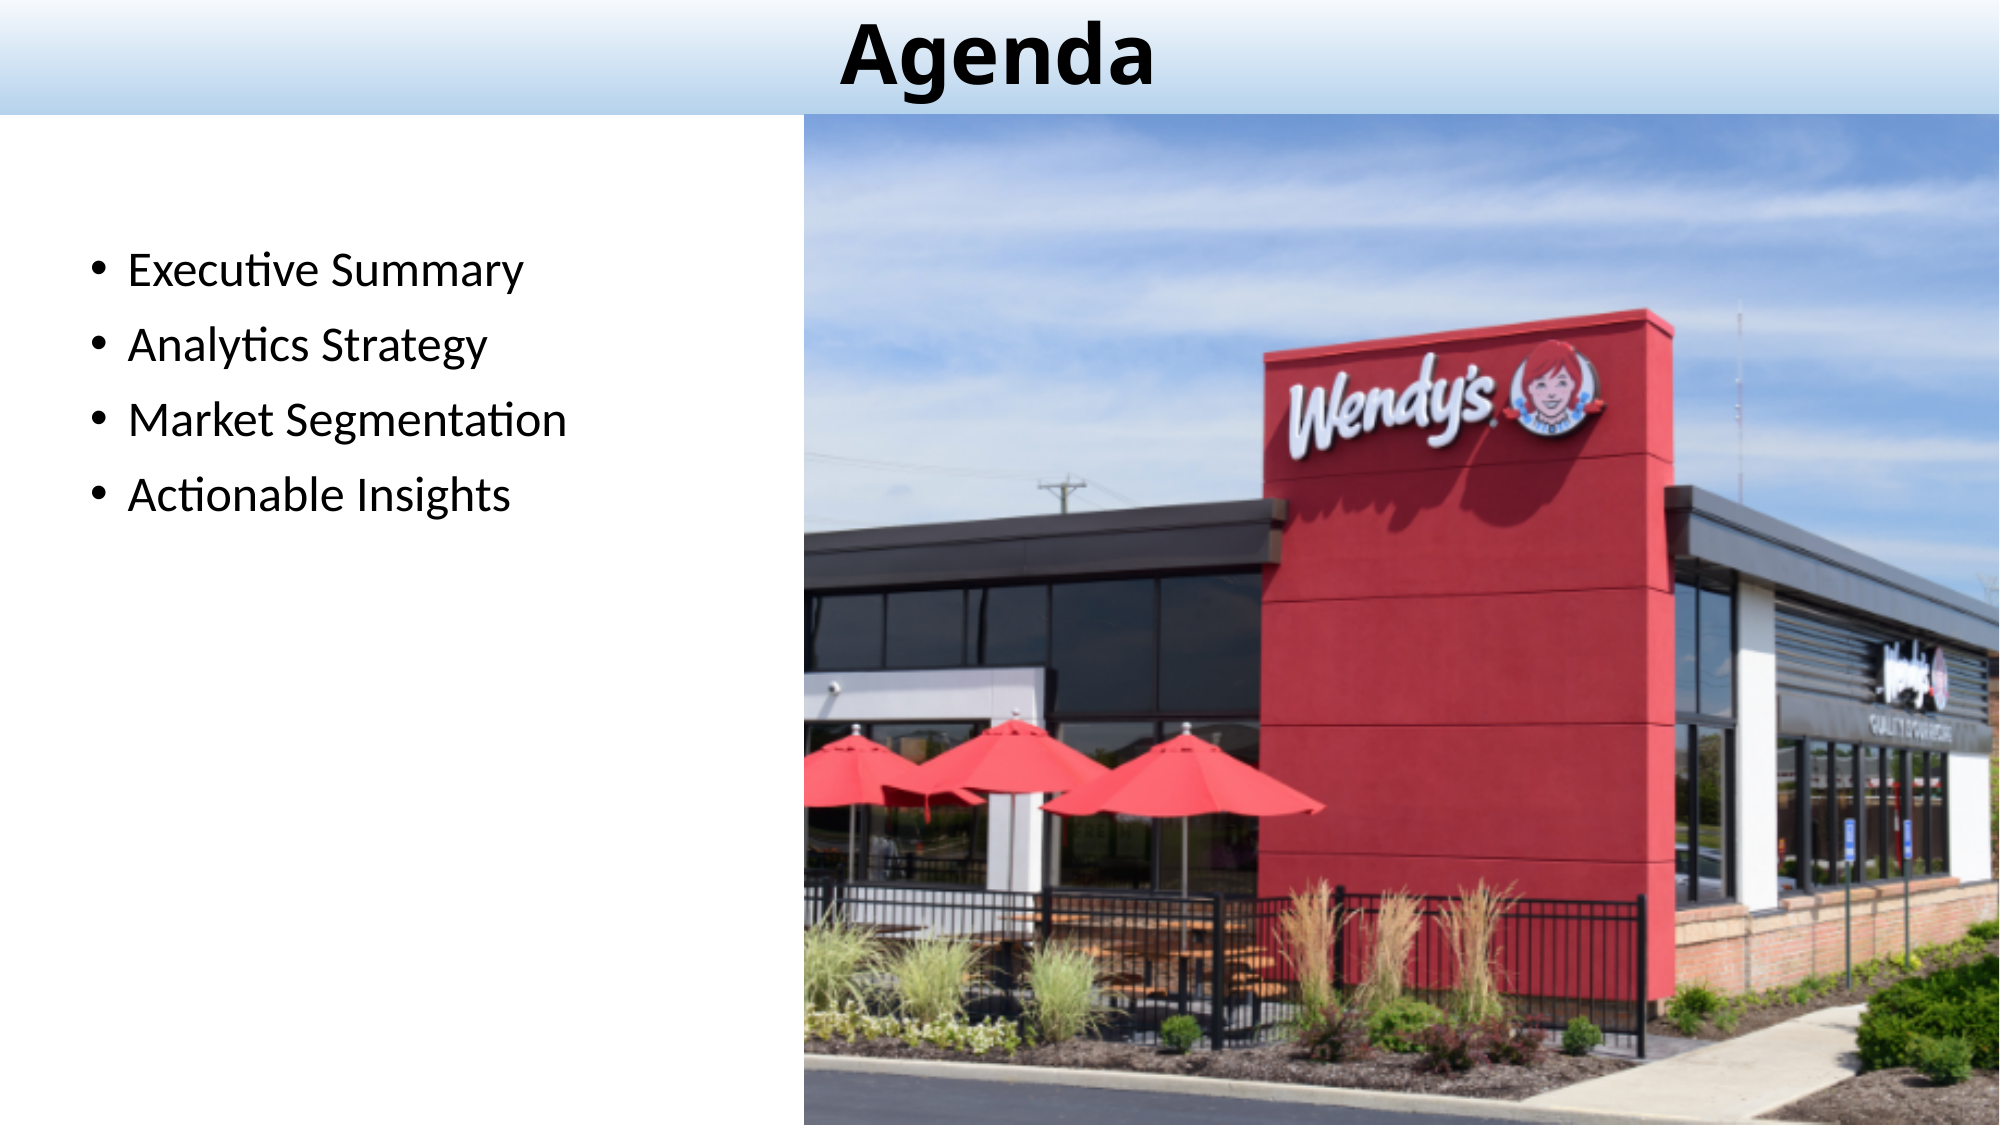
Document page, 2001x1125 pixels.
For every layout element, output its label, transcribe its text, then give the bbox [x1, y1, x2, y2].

title Agenda [0, 0, 2000, 115]
picture [804, 114, 2000, 1125]
list Executive Summary Analytics Strategy Market Segmentation Actionable Insights [75, 235, 653, 789]
